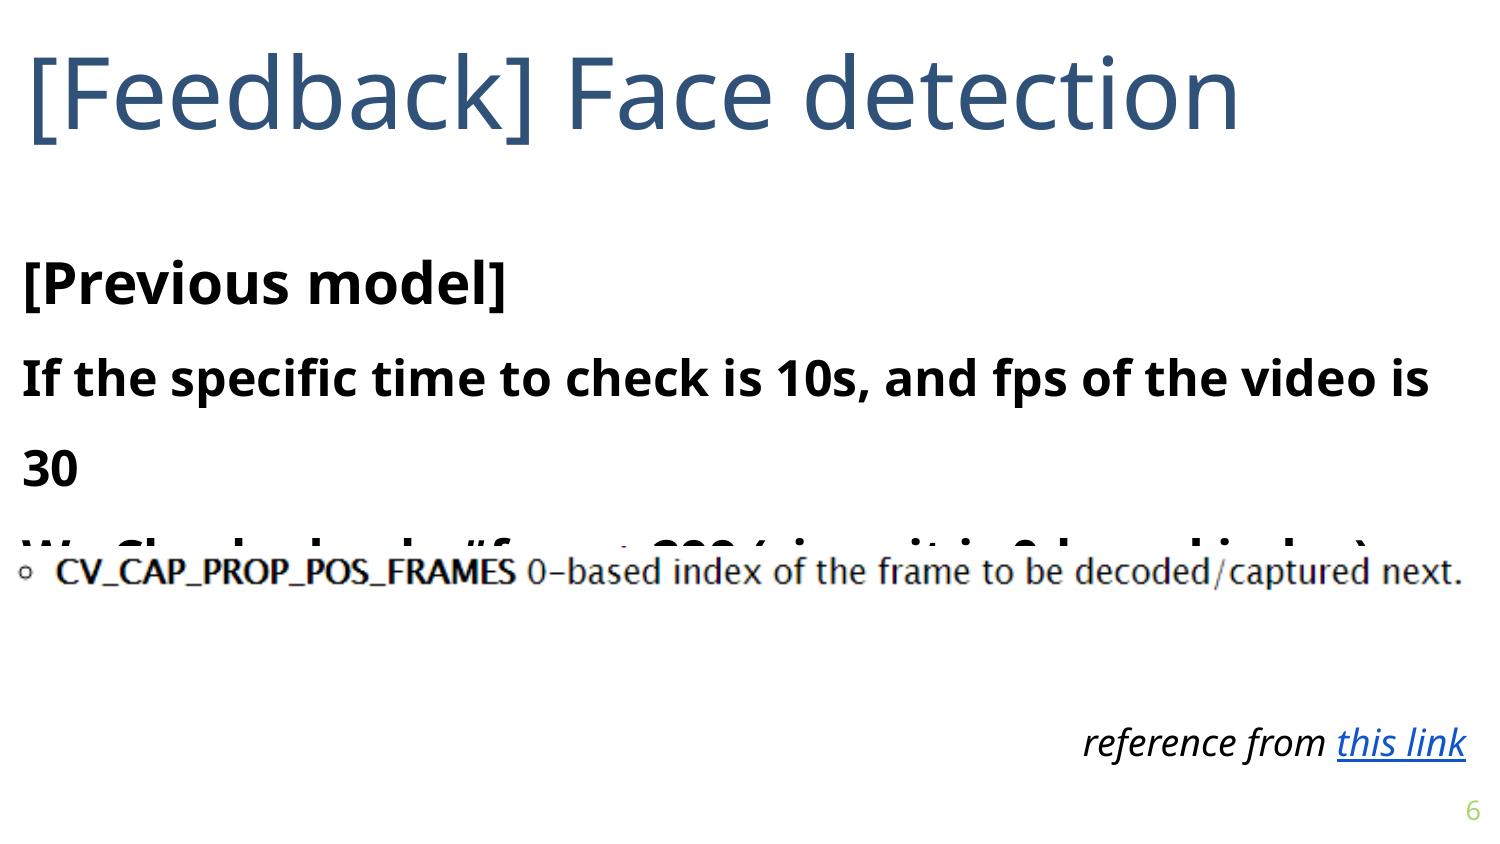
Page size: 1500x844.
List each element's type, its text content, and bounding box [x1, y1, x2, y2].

text_box [Previous model] If the specific time to check is 10s, and fps of the video is 30 We Checked only #frame 299 (since it is 0-based index) reference from this link [7, 603, 1482, 793]
text_box [Previous model] If the specific time to check is 10s, and fps of the video is 30 We Checked only #frame 299 (since it is 0-based index) reference from this link [7, 168, 1482, 546]
picture [7, 546, 1482, 597]
text_box [Feedback] Face detection [26, 8, 1255, 150]
slide_number 6 [1391, 793, 1482, 844]
